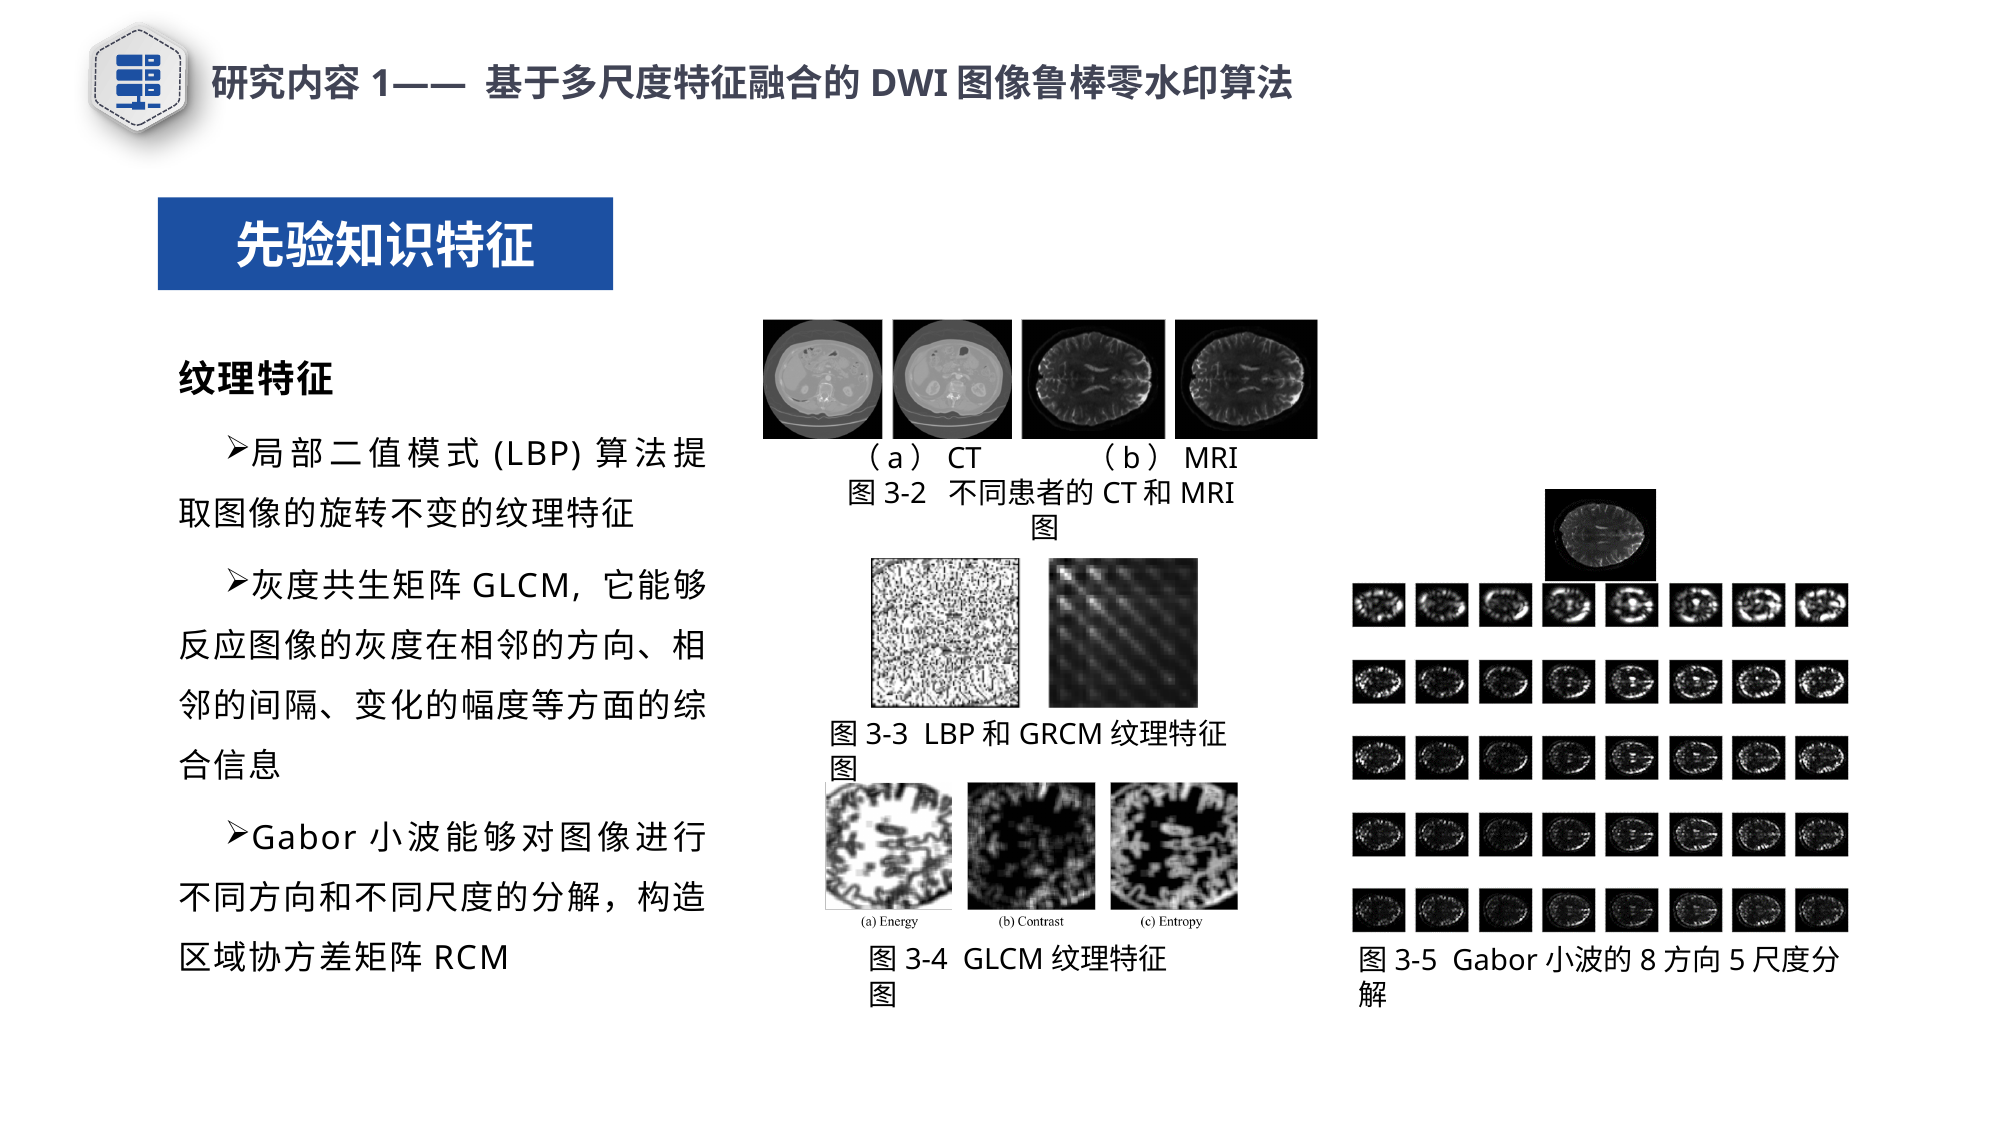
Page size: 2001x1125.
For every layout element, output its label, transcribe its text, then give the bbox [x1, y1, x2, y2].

text_box 先验知识特征 [157, 197, 614, 291]
text_box 图3-4 GLCM纹理特征图 [853, 937, 1209, 1019]
text_box 图3-5 Gabor小波的8方向5尺度分解 [1343, 933, 1857, 1019]
picture [763, 319, 1318, 439]
text_box 纹理特征 局部二值模式(LBP)算法提取图像的旋转不变的纹理特征 灰度共生矩阵GLCM, 它能够反应图像的灰度在相邻的方向、相邻的间隔、变化的幅度等方面的综合信息 Gabor小波能够对图像进行不同方向和不同尺度的分解，构造区域协方差矩阵RCM [116, 324, 724, 984]
picture [1349, 489, 1851, 934]
text_box （a）CT （b）MRI 图3-2 不同患者的CT和MRI图 [831, 439, 1259, 552]
text_box 图3-3 LBP和GRCM纹理特征图 [814, 708, 1254, 793]
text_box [82, 28, 193, 128]
text_box 研究内容1—— 基于多尺度特征融合的DWI图像鲁棒零水印算法 [200, 53, 1490, 110]
picture [870, 557, 1198, 709]
picture [825, 782, 1238, 937]
